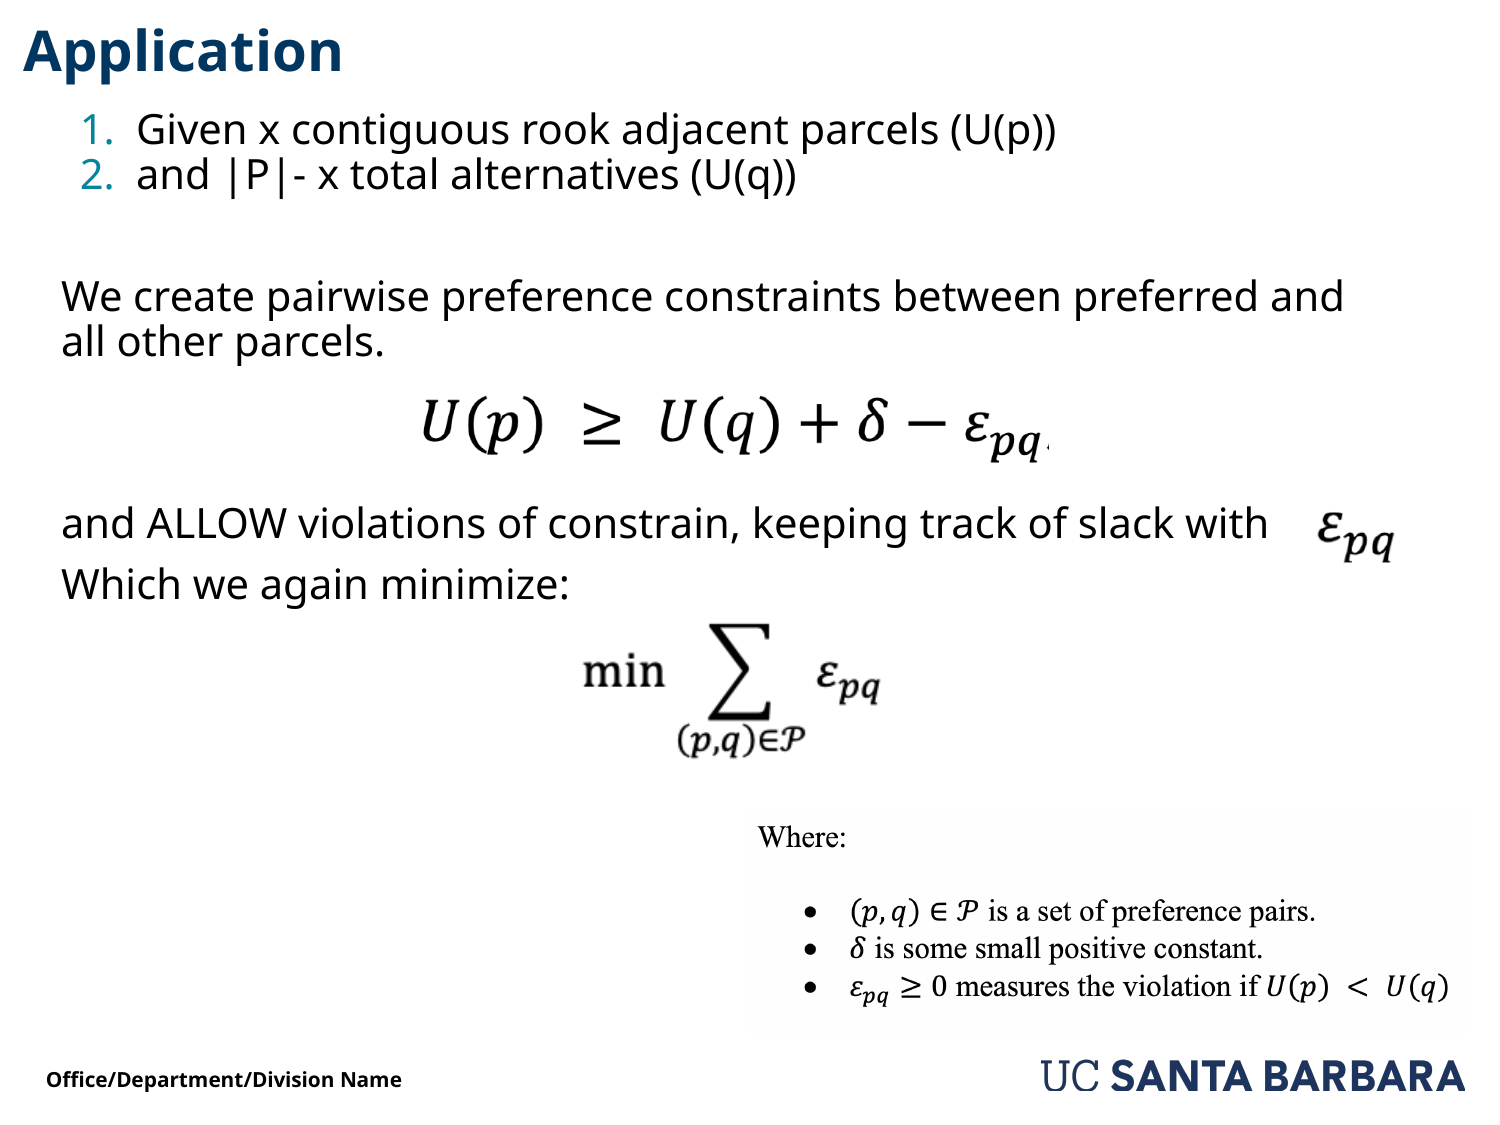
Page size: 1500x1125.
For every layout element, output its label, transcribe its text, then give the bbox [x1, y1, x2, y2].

list Given x contiguous rook adjacent parcels (U(p)) and |P|- x total alternatives (U(q)) We create pairwise preference constraints between preferred and all other parcels. and ALLOW violations of constrain, keeping track of slack with Which we again minimize: [46, 101, 1406, 1014]
picture [561, 617, 890, 778]
picture [1316, 504, 1397, 570]
title Application [8, 15, 1375, 219]
picture [1041, 1059, 1465, 1091]
picture [749, 809, 1469, 1036]
picture [401, 373, 1050, 476]
